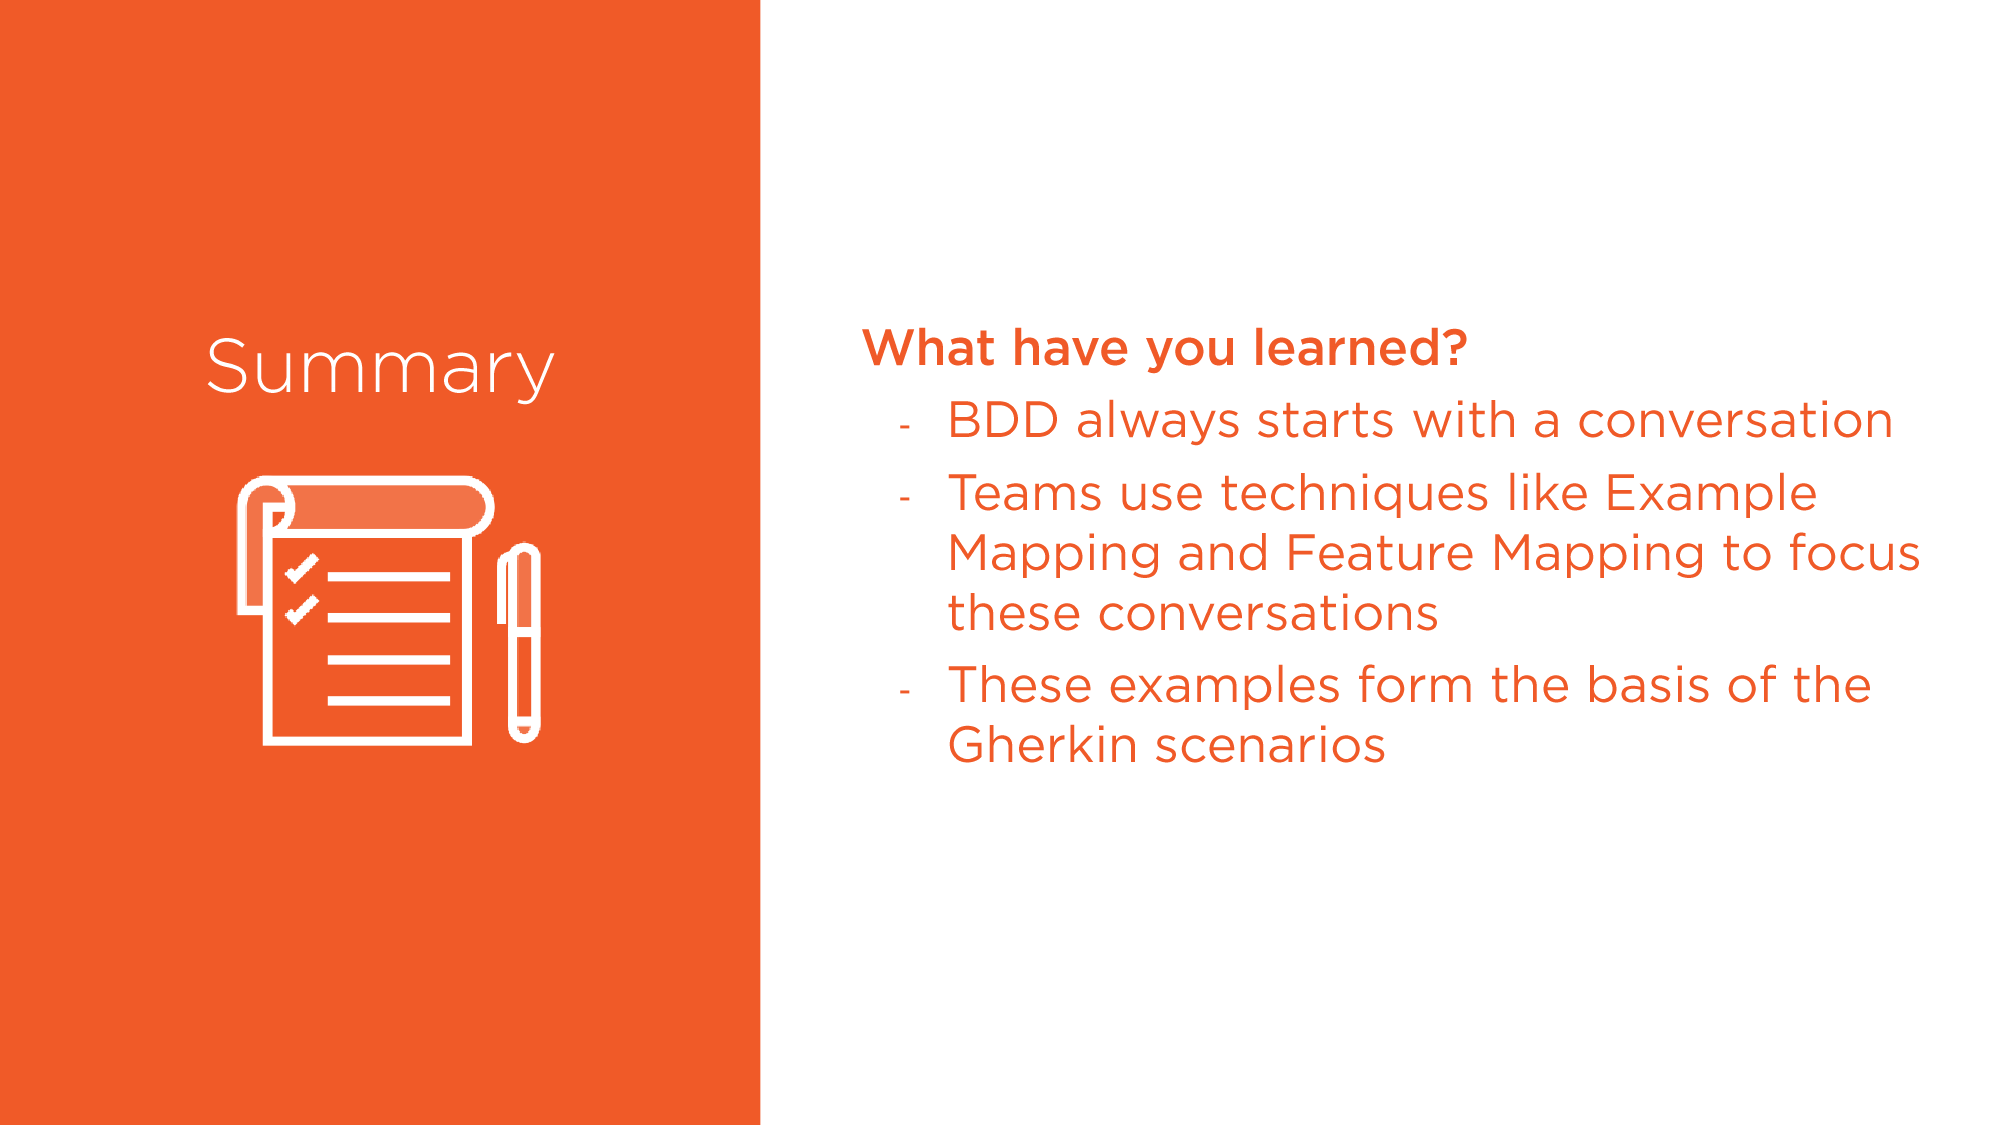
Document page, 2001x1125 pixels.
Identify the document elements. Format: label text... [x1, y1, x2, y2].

text_box [860, 316, 1496, 377]
text_box [946, 461, 1859, 521]
text_box [0, 0, 761, 1125]
text_box - - [896, 397, 916, 517]
text_box [946, 654, 1913, 714]
text_box - [896, 662, 916, 710]
text_box [946, 388, 1920, 449]
text_box [946, 521, 1964, 582]
text_box [946, 714, 1413, 774]
text_box [203, 319, 608, 410]
text_box [946, 581, 1466, 642]
